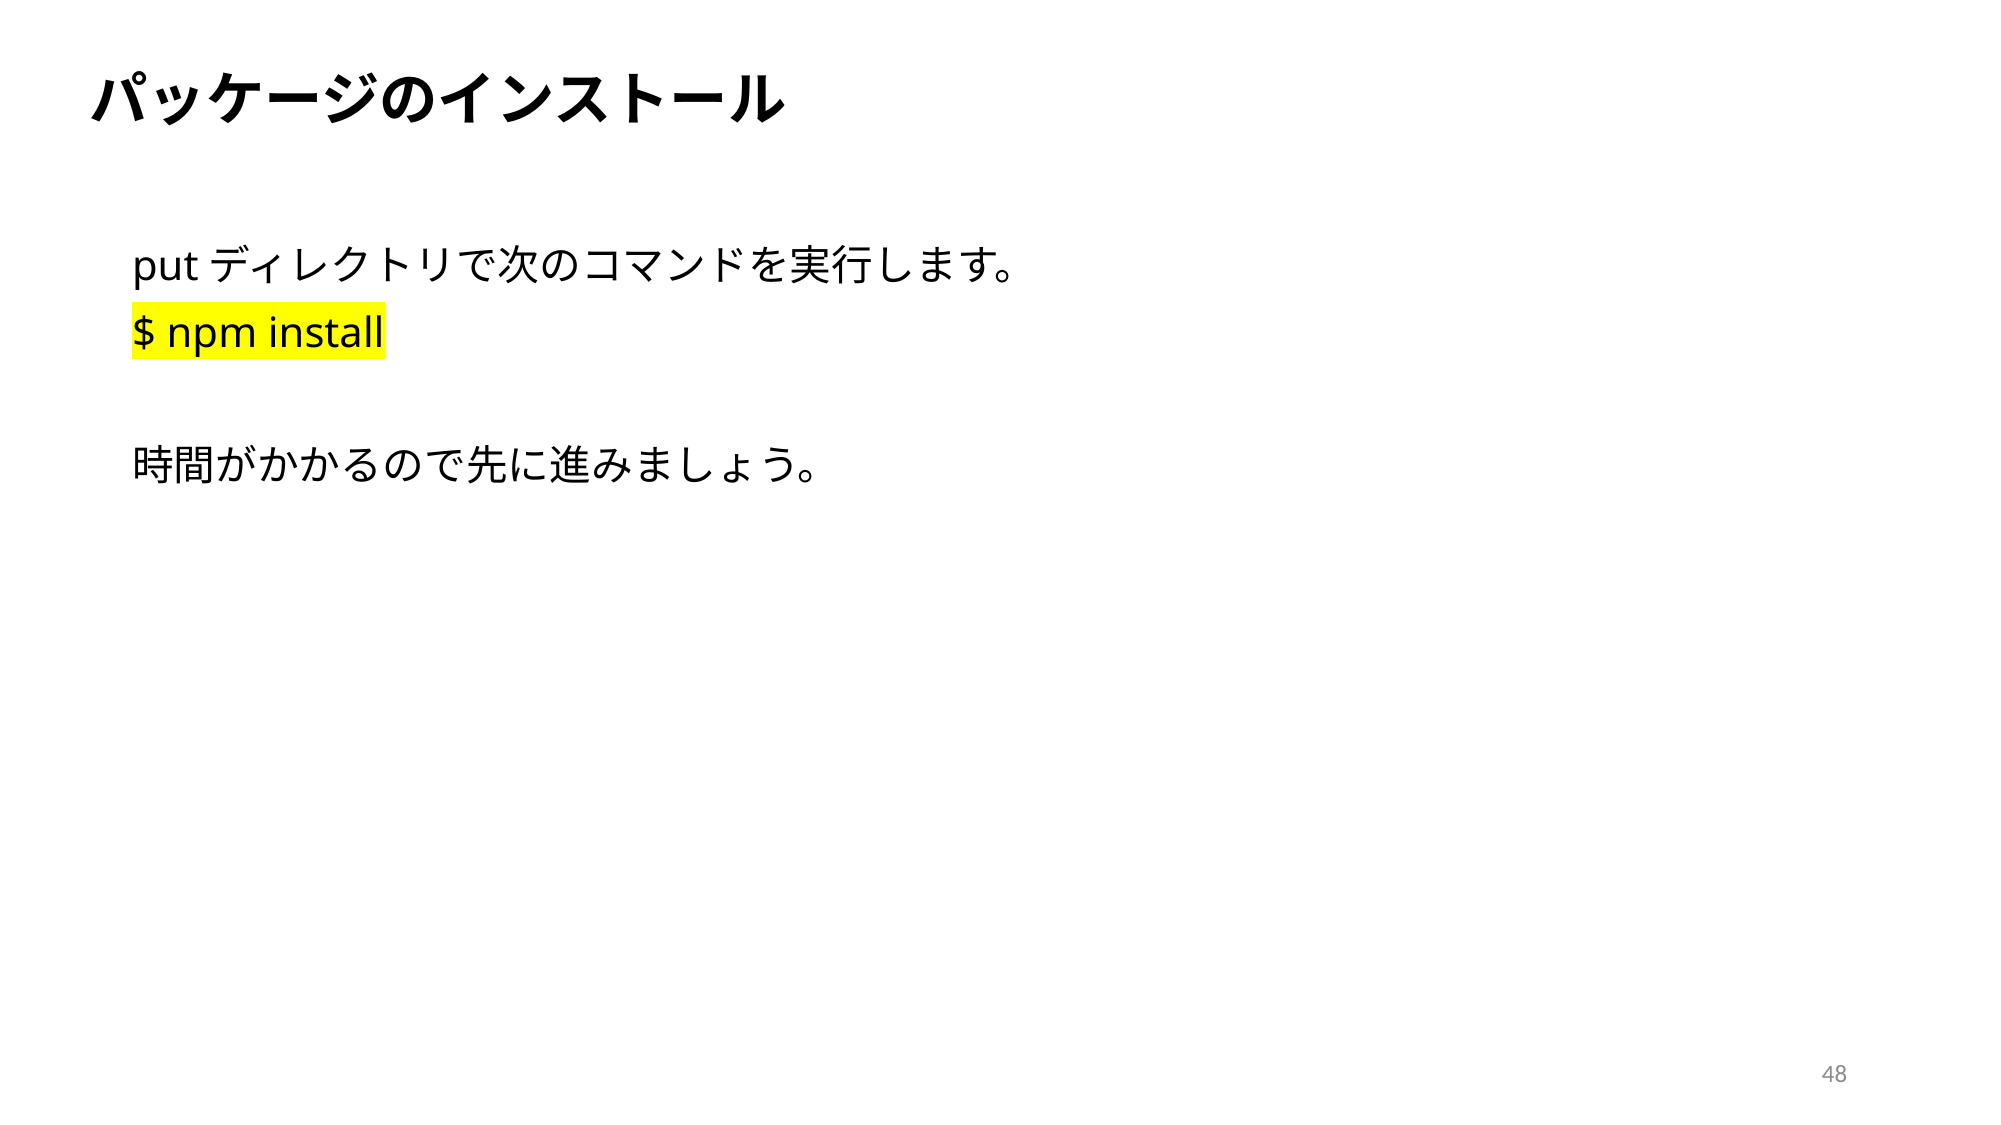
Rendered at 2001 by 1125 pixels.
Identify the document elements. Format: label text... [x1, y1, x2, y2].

text_box putディレクトリで次のコマンドを実行します。 $ npm install 時間がかかるので先に進みましょう。 [117, 214, 1904, 563]
slide_number 48 [1412, 1042, 1863, 1103]
text_box パッケージのインストール [74, 54, 1454, 140]
